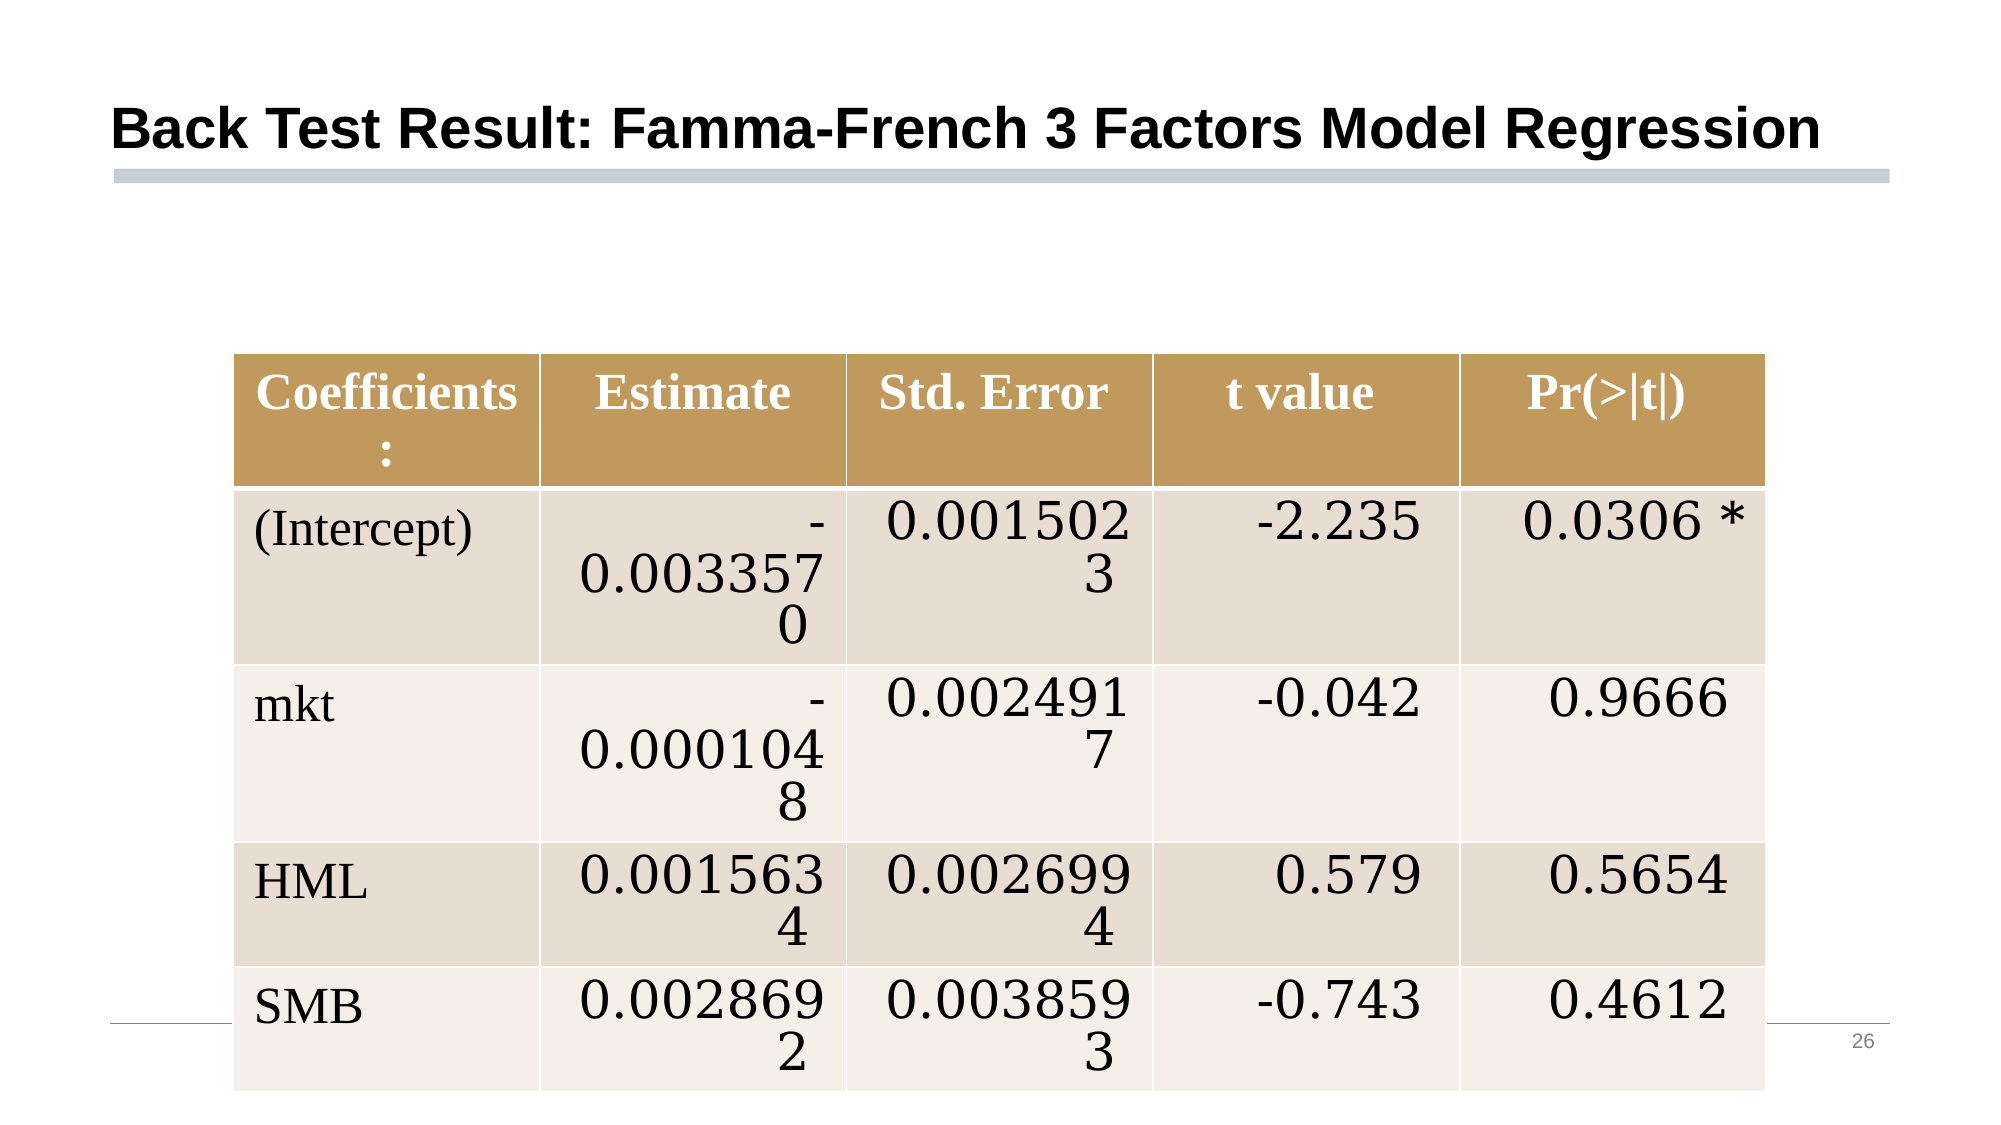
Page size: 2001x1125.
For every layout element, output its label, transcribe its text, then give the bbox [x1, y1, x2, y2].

table_cell SMB [234, 968, 539, 1091]
slide_number 26 [1767, 1023, 1890, 1058]
table_cell -0.0033570 [541, 491, 846, 664]
table_cell 0.9666 [1461, 666, 1765, 841]
table_cell mkt [234, 666, 539, 841]
table_cell 0.5654 [1461, 843, 1765, 966]
table_cell 0.0038593 [847, 968, 1152, 1091]
table_header Estimate [541, 354, 846, 486]
table_cell -0.042 [1154, 666, 1459, 841]
table_cell 0.579 [1154, 843, 1459, 966]
table_header Pr(>|t|) [1461, 354, 1765, 486]
table_cell (Intercept) [234, 491, 539, 664]
table_header Std. Error [847, 354, 1152, 486]
table_cell -2.235 [1154, 491, 1459, 664]
table_cell 0.0306 * [1461, 491, 1765, 664]
table_header t value [1154, 354, 1459, 486]
table_cell -0.743 [1154, 968, 1459, 1091]
table_cell 0.0024917 [847, 666, 1152, 841]
table_cell 0.4612 [1461, 968, 1765, 1091]
table_cell 0.0028692 [541, 968, 846, 1091]
table_cell 0.0015023 [847, 491, 1152, 664]
table_cell 0.0026994 [847, 843, 1152, 966]
table_cell 0.0015634 [541, 843, 846, 966]
table_header Coefficients: [234, 354, 539, 486]
title Back Test Result: Famma-French 3 Factors Model Regression [109, 0, 1890, 169]
table_cell HML [234, 843, 539, 966]
table_cell -0.0001048 [541, 666, 846, 841]
